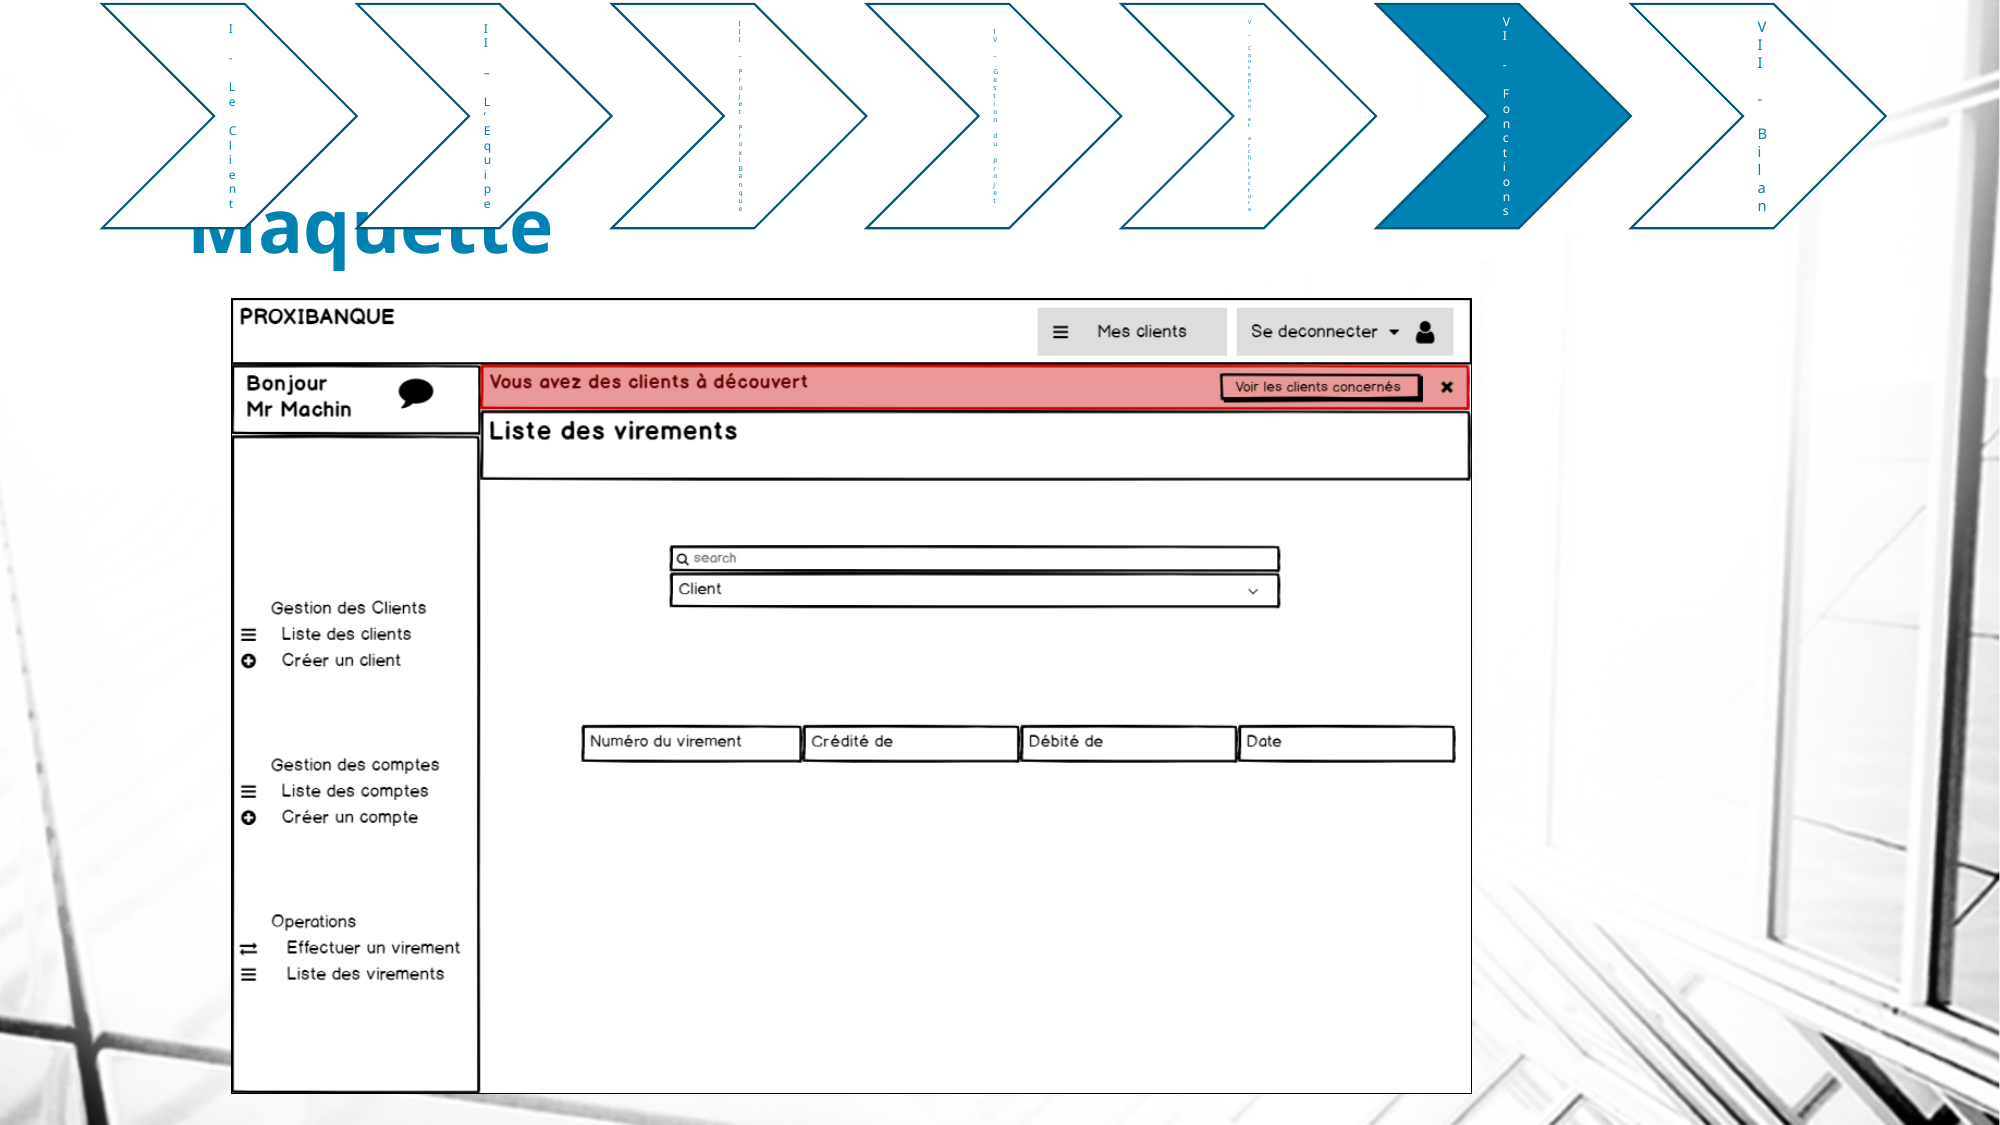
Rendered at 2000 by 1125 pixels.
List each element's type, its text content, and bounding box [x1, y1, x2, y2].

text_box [101, 3, 1886, 229]
title Maquette [172, 229, 1530, 276]
picture [0, 0, 2000, 1125]
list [230, 298, 1472, 1094]
